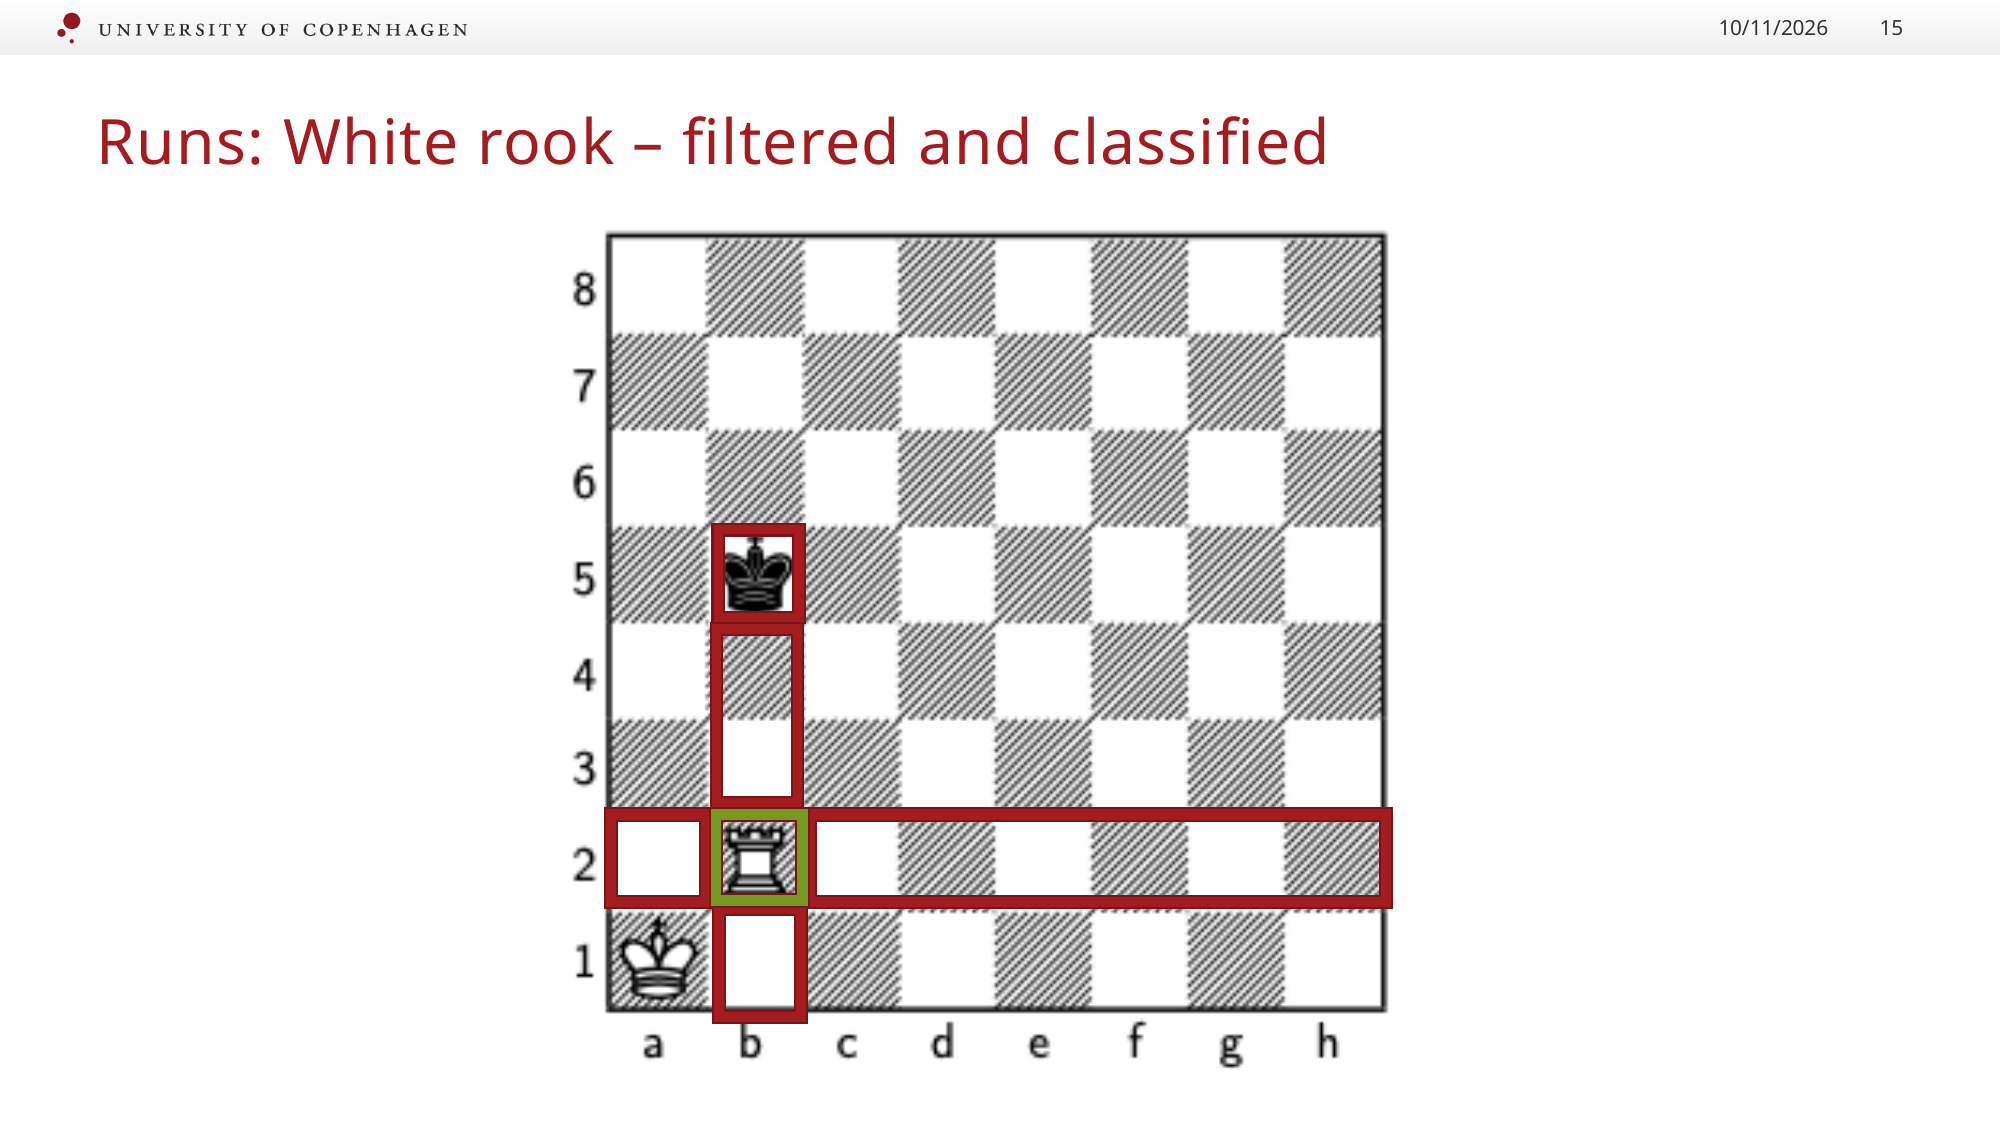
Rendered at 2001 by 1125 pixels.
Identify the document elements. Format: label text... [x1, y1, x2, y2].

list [549, 200, 1440, 1094]
title Runs: White rook – filtered and classified [96, 101, 1904, 244]
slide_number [1694, 14, 1829, 43]
picture [92, 15, 475, 42]
slide_number 15 [1840, 14, 1904, 43]
